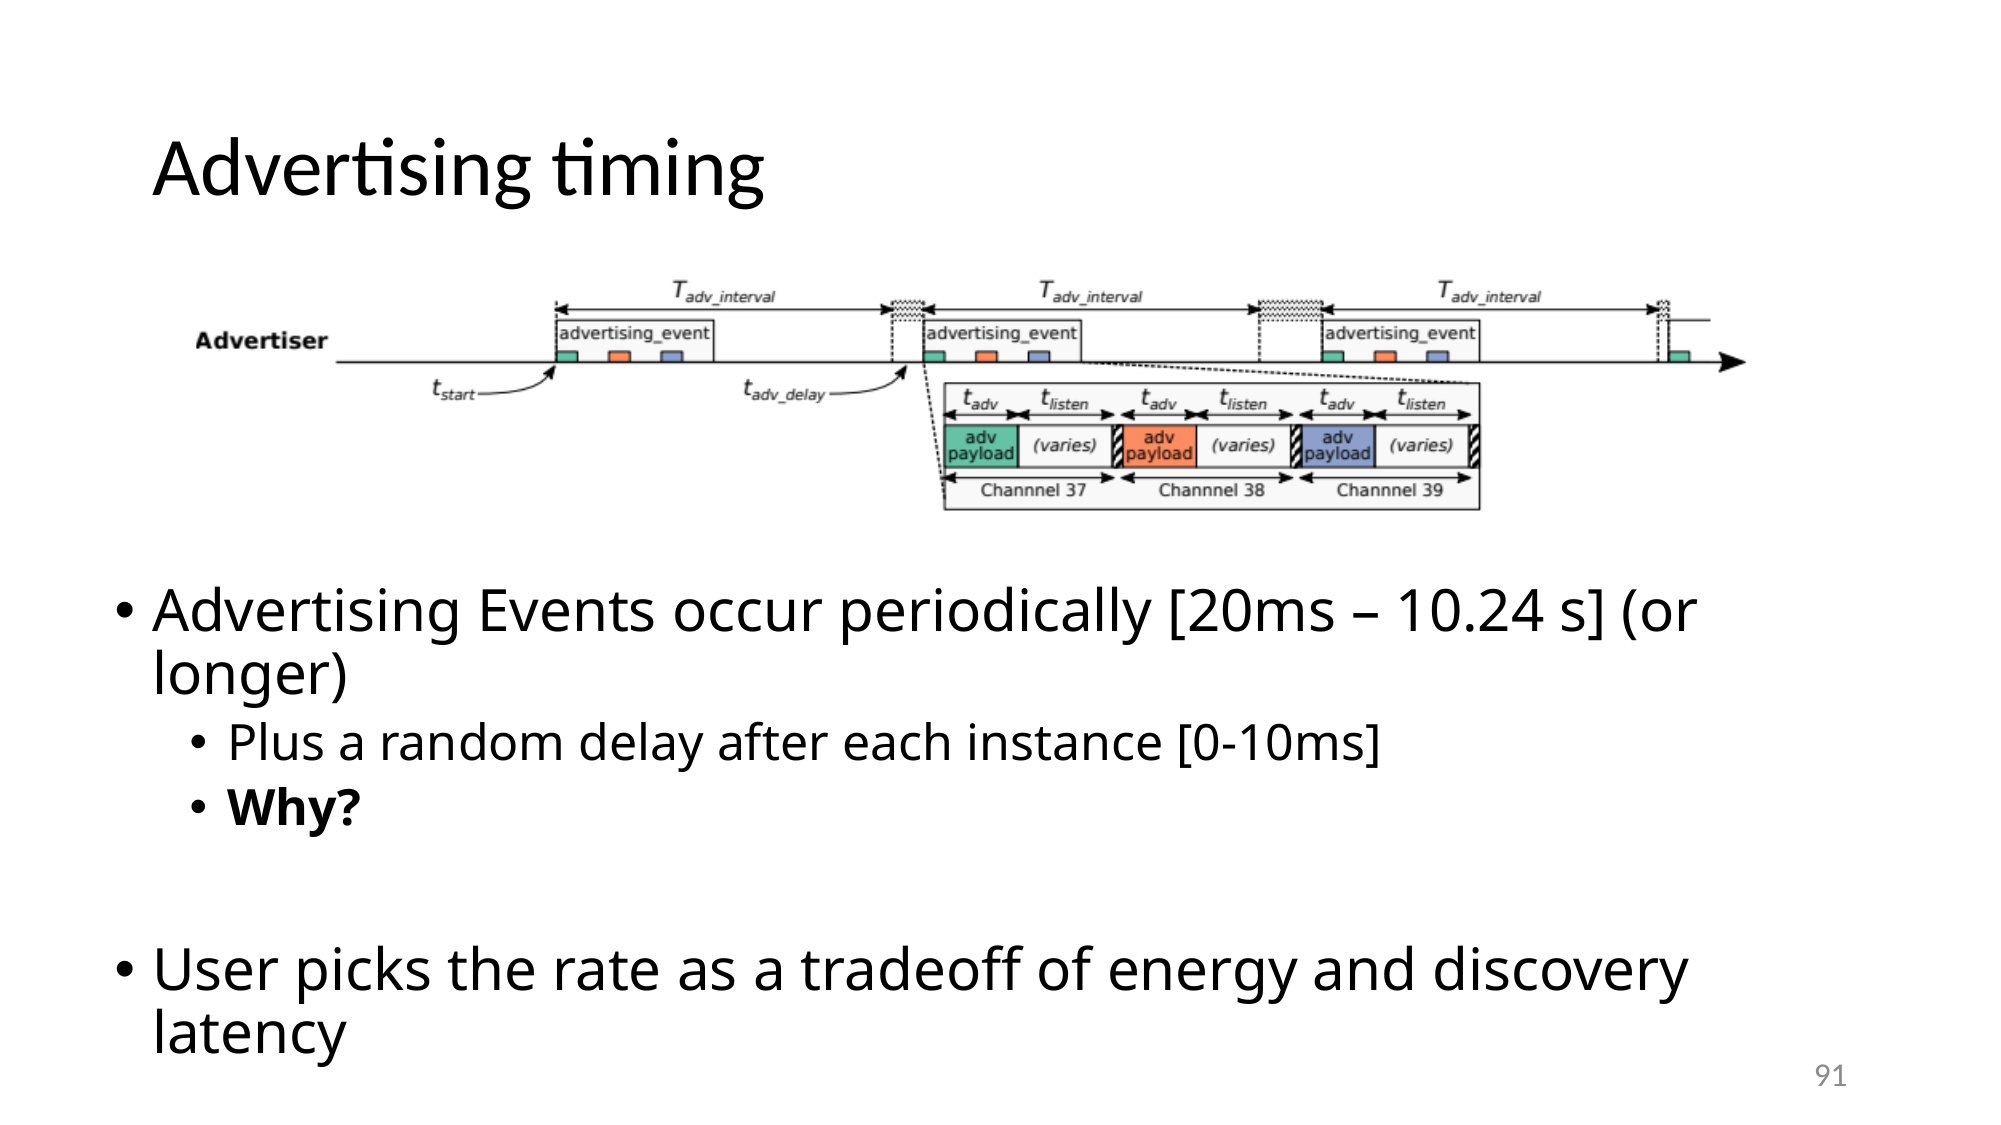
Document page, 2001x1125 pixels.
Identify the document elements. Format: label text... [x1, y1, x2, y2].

picture [187, 272, 1762, 522]
list Advertising Events occur periodically [20ms – 10.24 s] (or longer) Plus a random delay after each instance [0-10ms] Why? User picks the rate as a tradeoff of energy and discovery latency [99, 573, 1900, 1077]
title Advertising timing [137, 59, 1863, 278]
slide_number 91 [1412, 1042, 1863, 1103]
